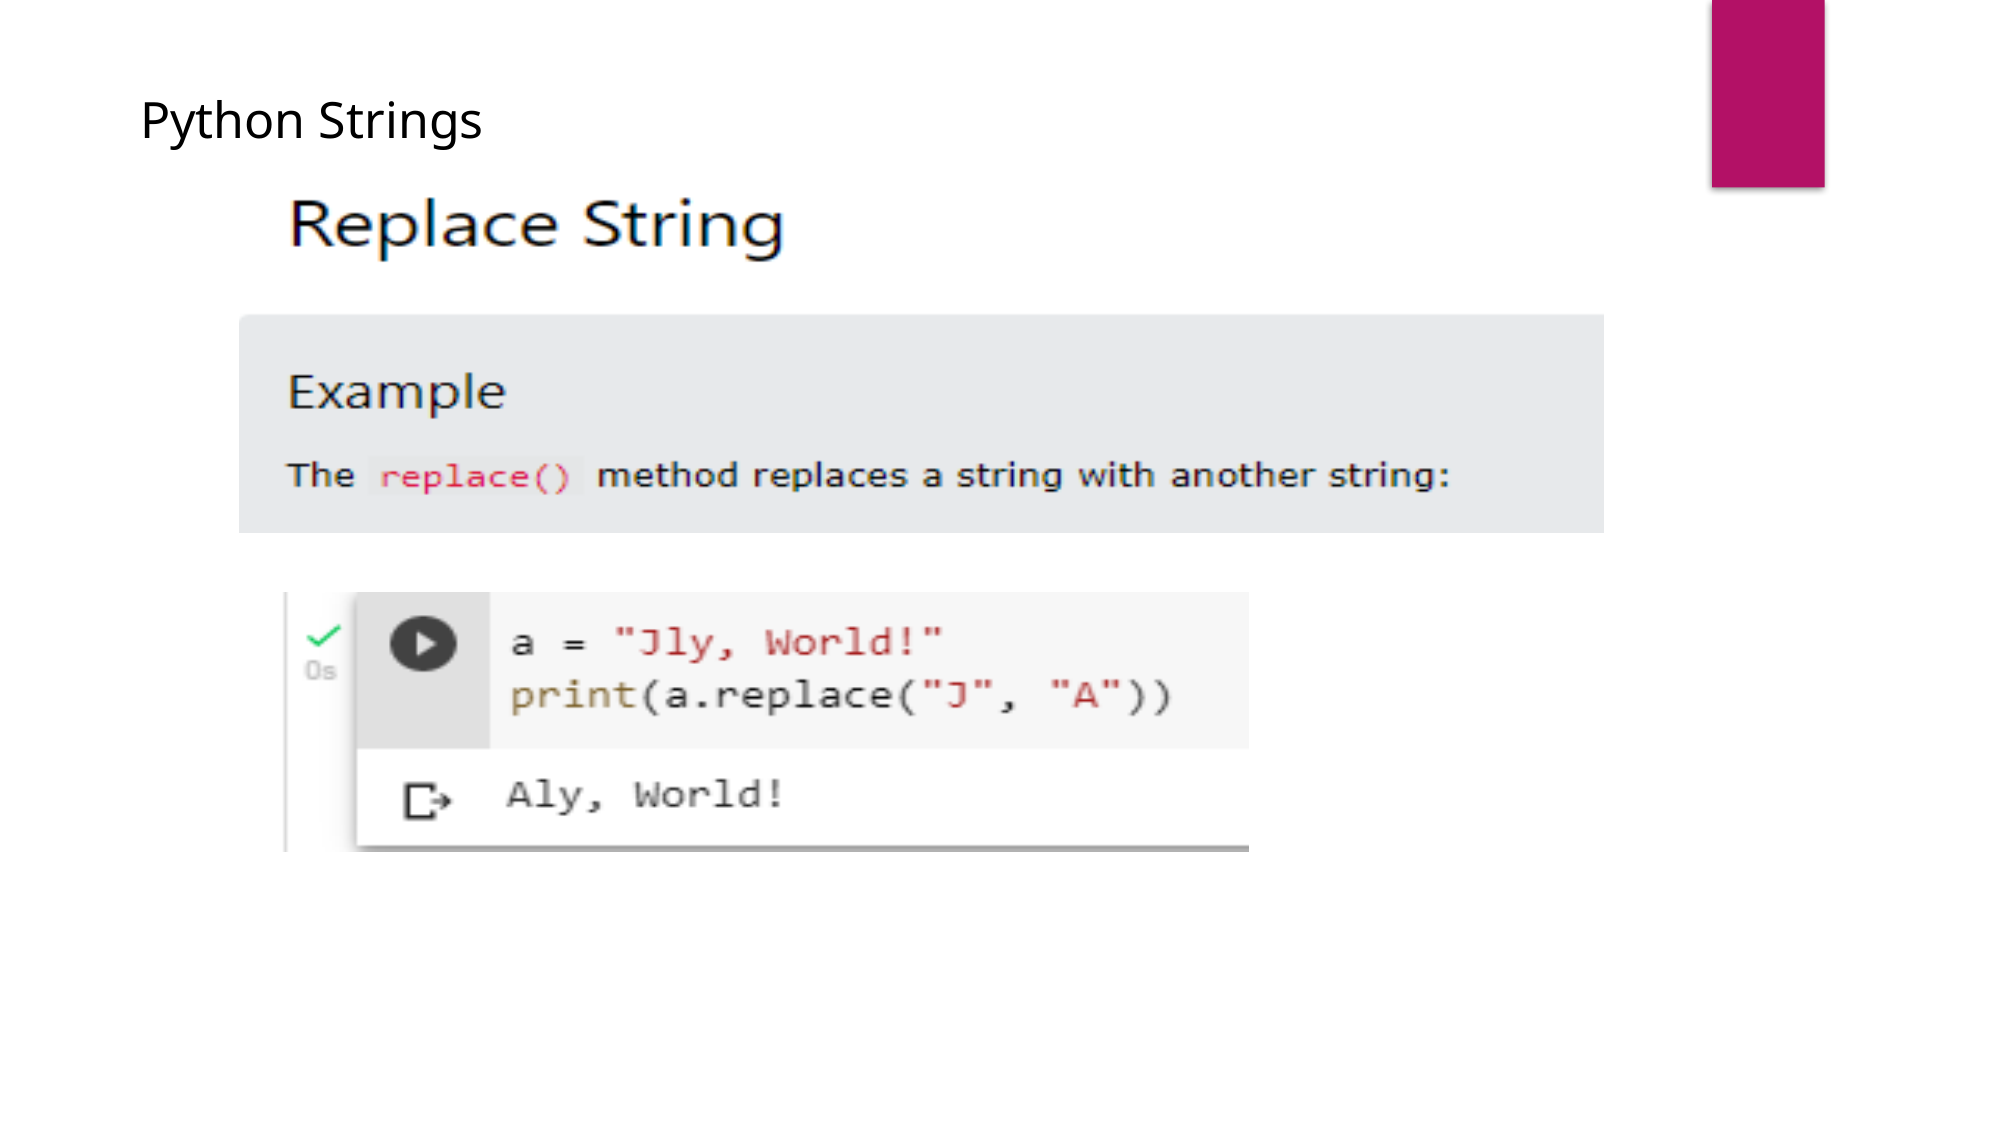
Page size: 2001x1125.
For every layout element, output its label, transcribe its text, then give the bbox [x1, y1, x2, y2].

text_box Python Strings [125, 81, 968, 156]
picture [275, 592, 1249, 852]
picture [238, 176, 1605, 533]
